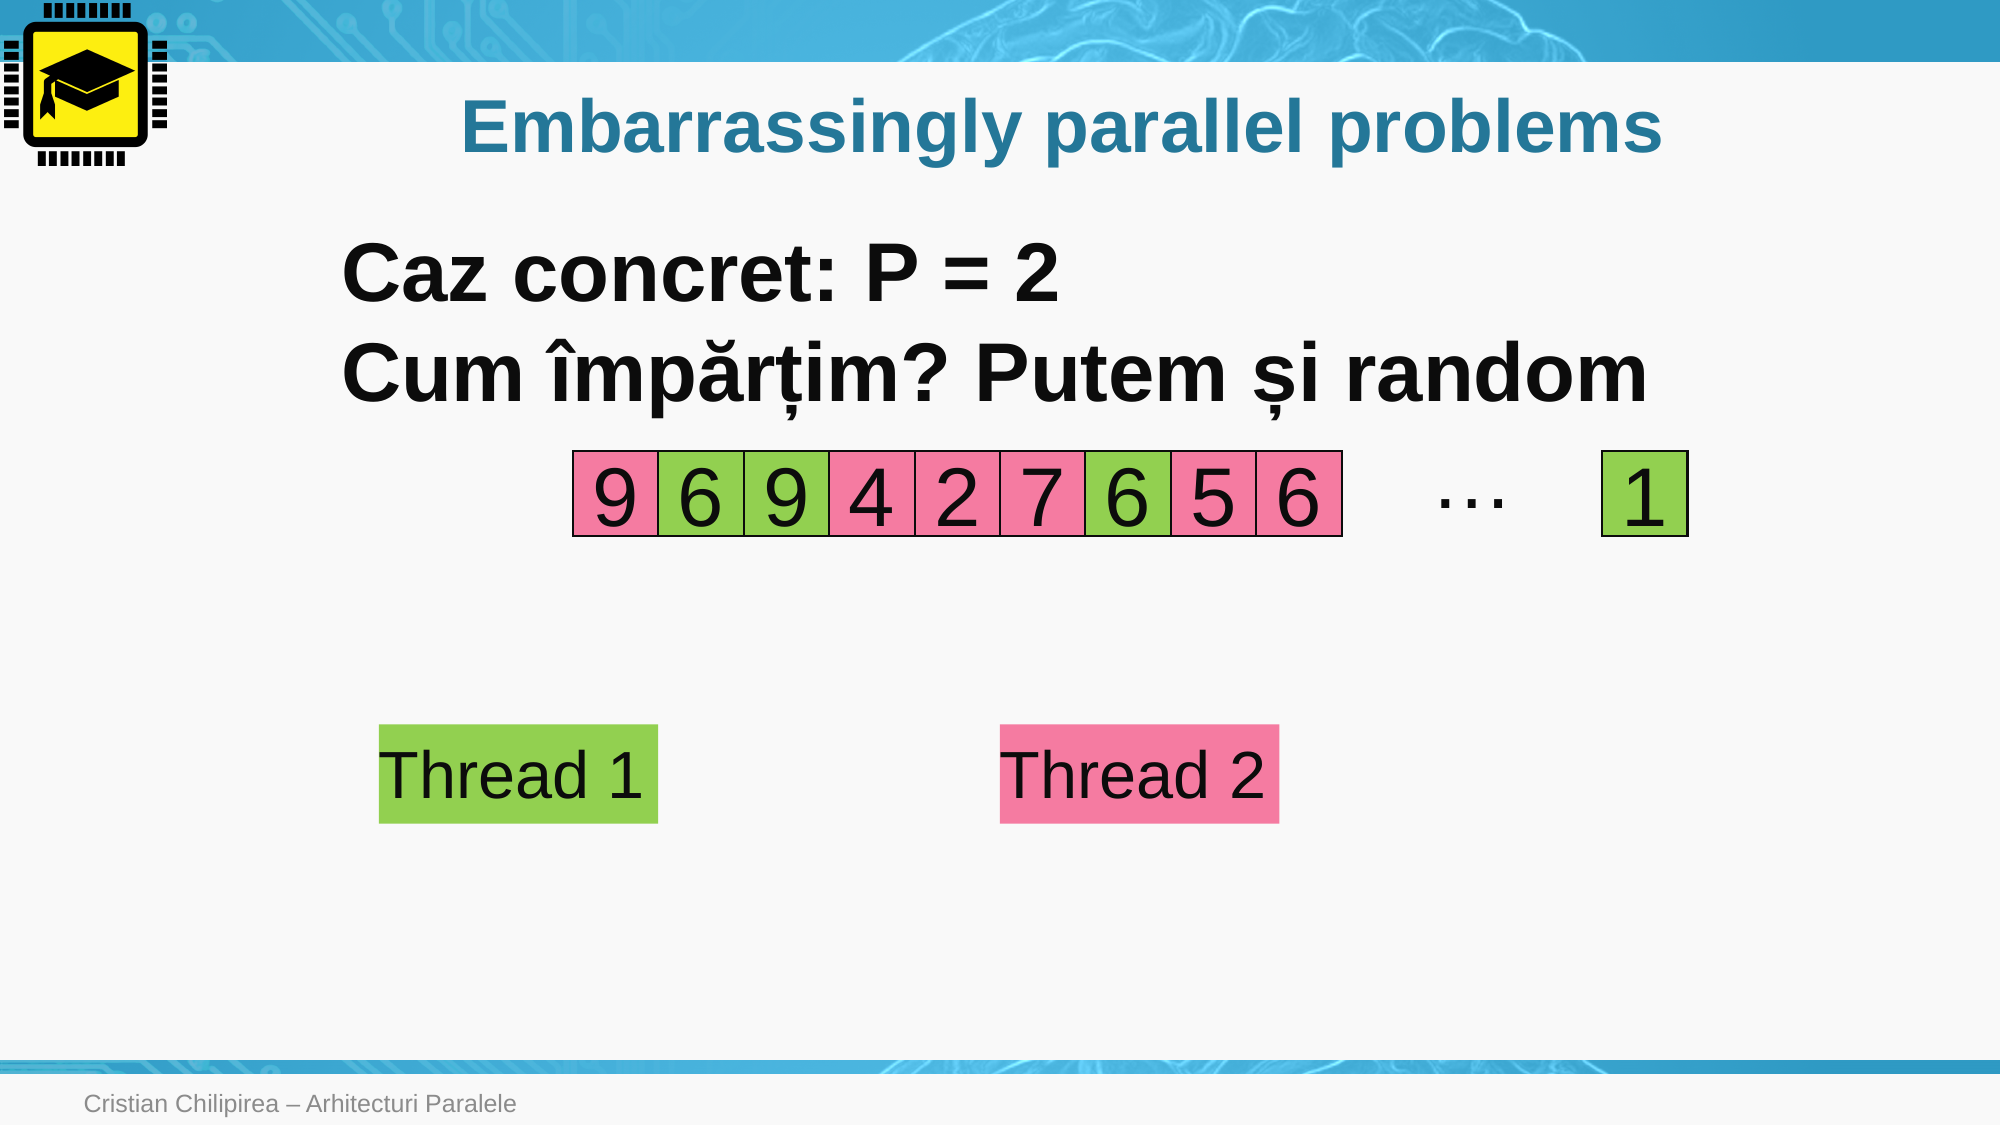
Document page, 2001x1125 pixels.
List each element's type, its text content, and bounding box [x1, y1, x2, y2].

text_box 6 [1255, 450, 1343, 537]
picture [0, 0, 2000, 166]
text_box 9 [572, 450, 657, 537]
text_box Thread 1 [378, 724, 659, 824]
text_box … [1415, 417, 1529, 533]
text_box 4 [828, 450, 914, 537]
text_box 6 [657, 450, 743, 537]
footer Cristian Chilipirea – Arhitecturi Paralele [68, 1083, 1542, 1125]
text_box 7 [999, 450, 1084, 537]
text_box 5 [1170, 450, 1255, 537]
text_box Caz concret: P = 2 Cum împărțim? Putem și random [326, 210, 1724, 426]
text_box 2 [914, 450, 999, 537]
text_box 6 [1084, 450, 1170, 537]
picture [0, 1060, 2000, 1074]
text_box 9 [743, 450, 828, 537]
text_box Thread 2 [999, 724, 1280, 824]
title Embarrassingly parallel problems [170, 76, 1955, 180]
text_box 1 [1601, 450, 1689, 537]
